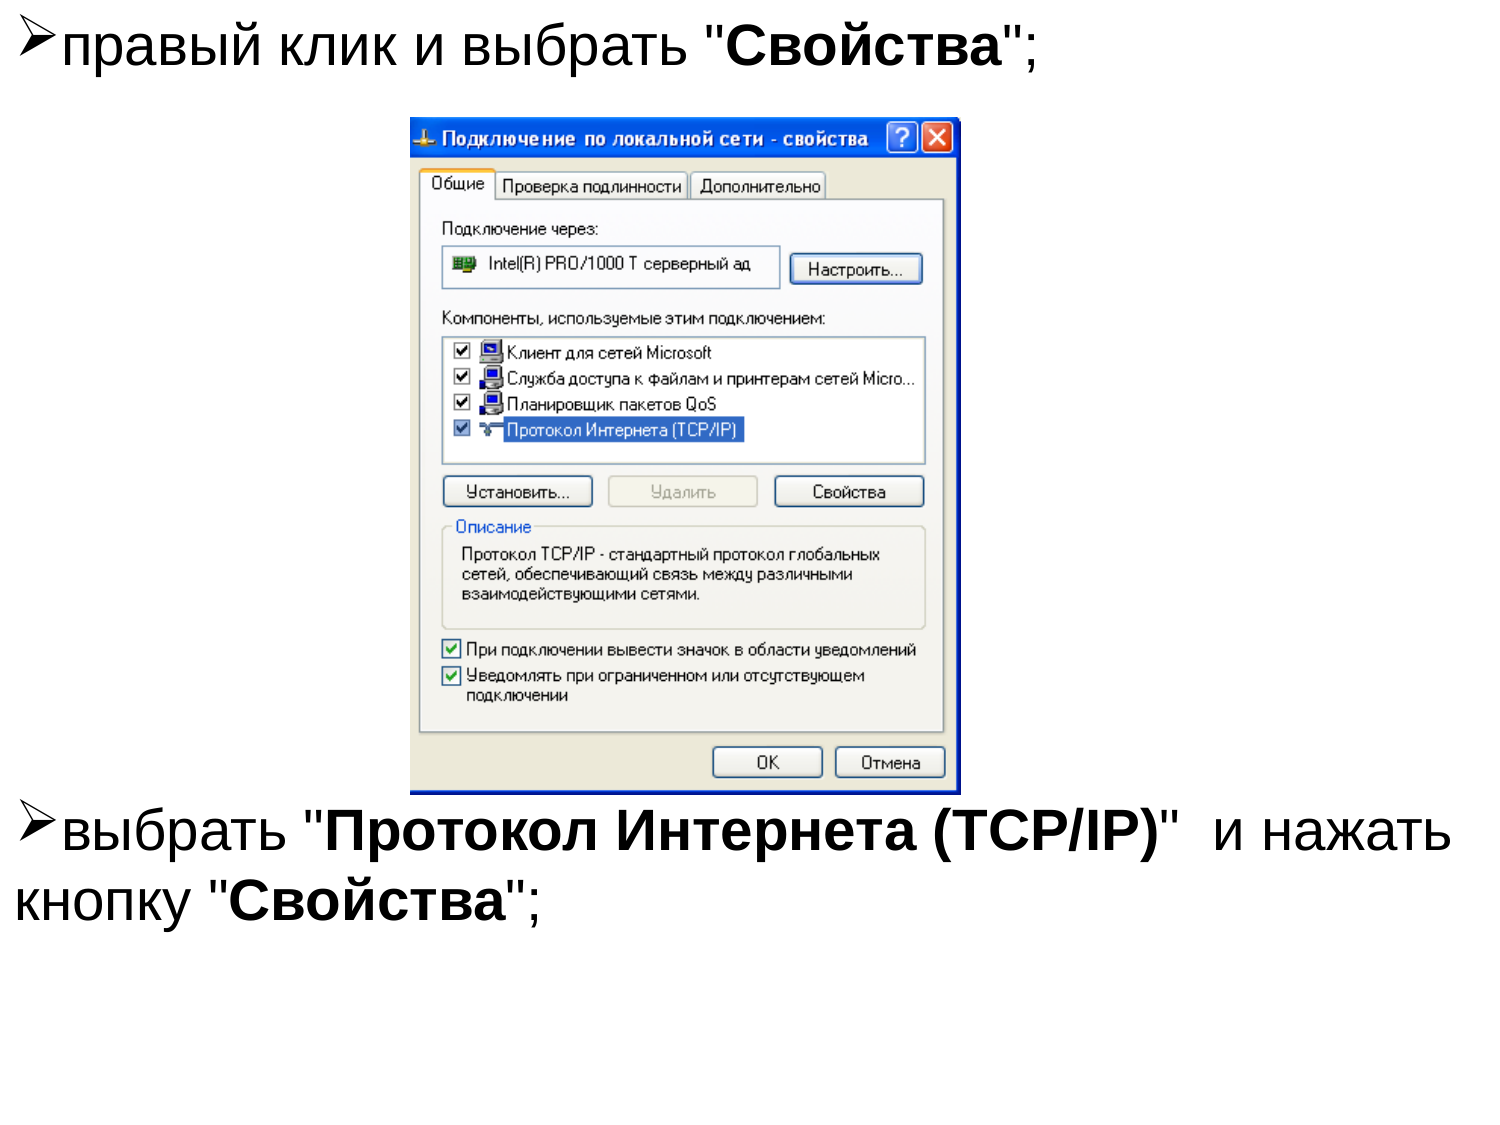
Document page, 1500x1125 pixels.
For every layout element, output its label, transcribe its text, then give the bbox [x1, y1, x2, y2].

text_box выбрать "Протокол Интернета (TCP/IP)" и нажать кнопку "Свойства"; [0, 785, 1500, 940]
picture [409, 116, 962, 796]
text_box правый клик и выбрать "Свойства"; [0, 0, 1500, 85]
